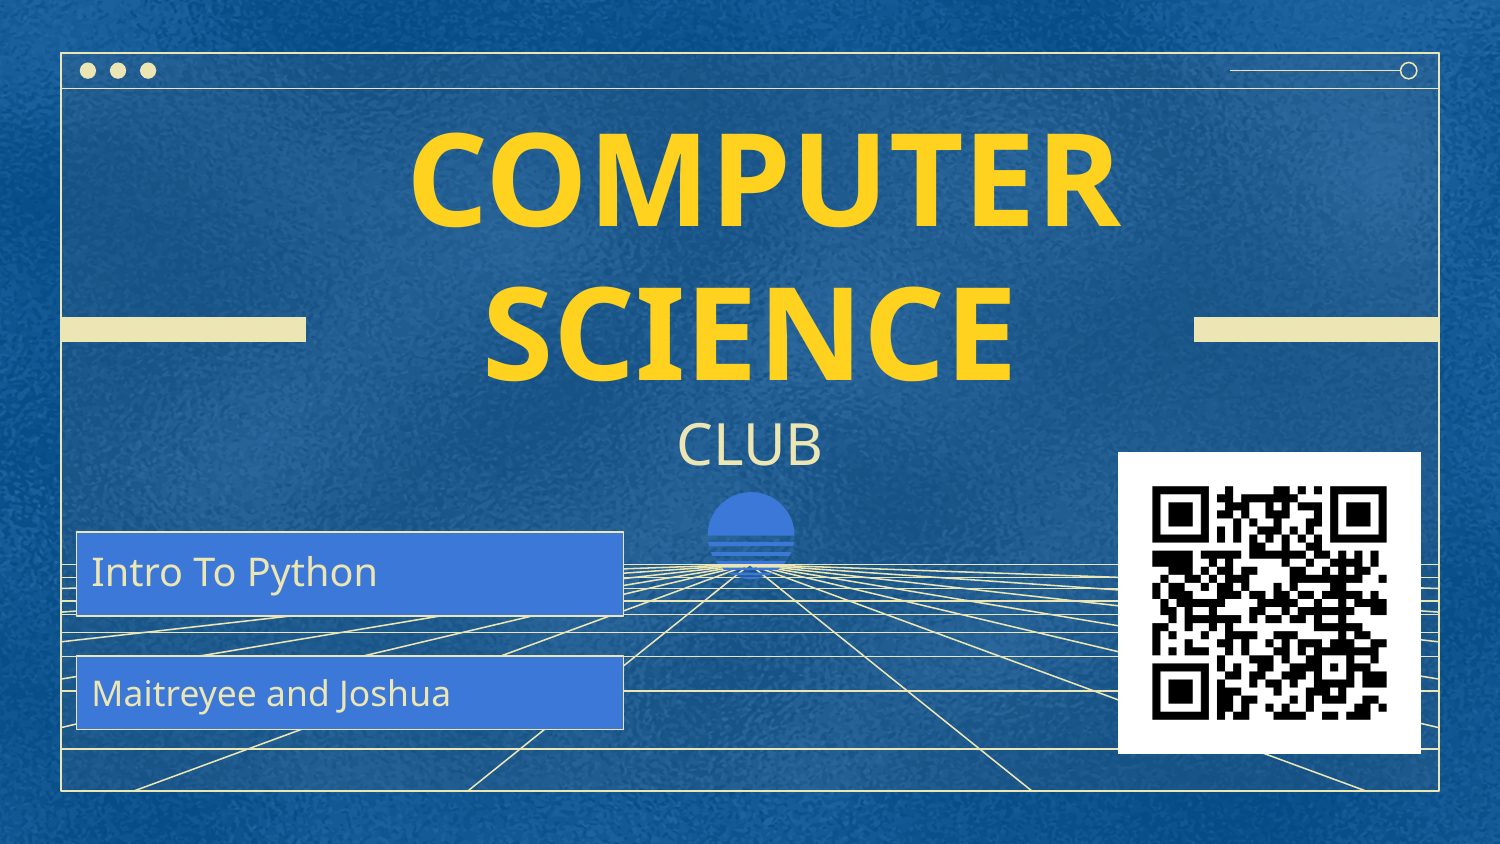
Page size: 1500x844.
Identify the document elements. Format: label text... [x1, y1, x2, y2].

picture [1118, 451, 1421, 755]
title COMPUTER SCIENCE CLUB [216, 96, 1284, 492]
subtitle Maitreyee and Joshua [76, 656, 624, 730]
subtitle Intro To Python [76, 531, 624, 617]
